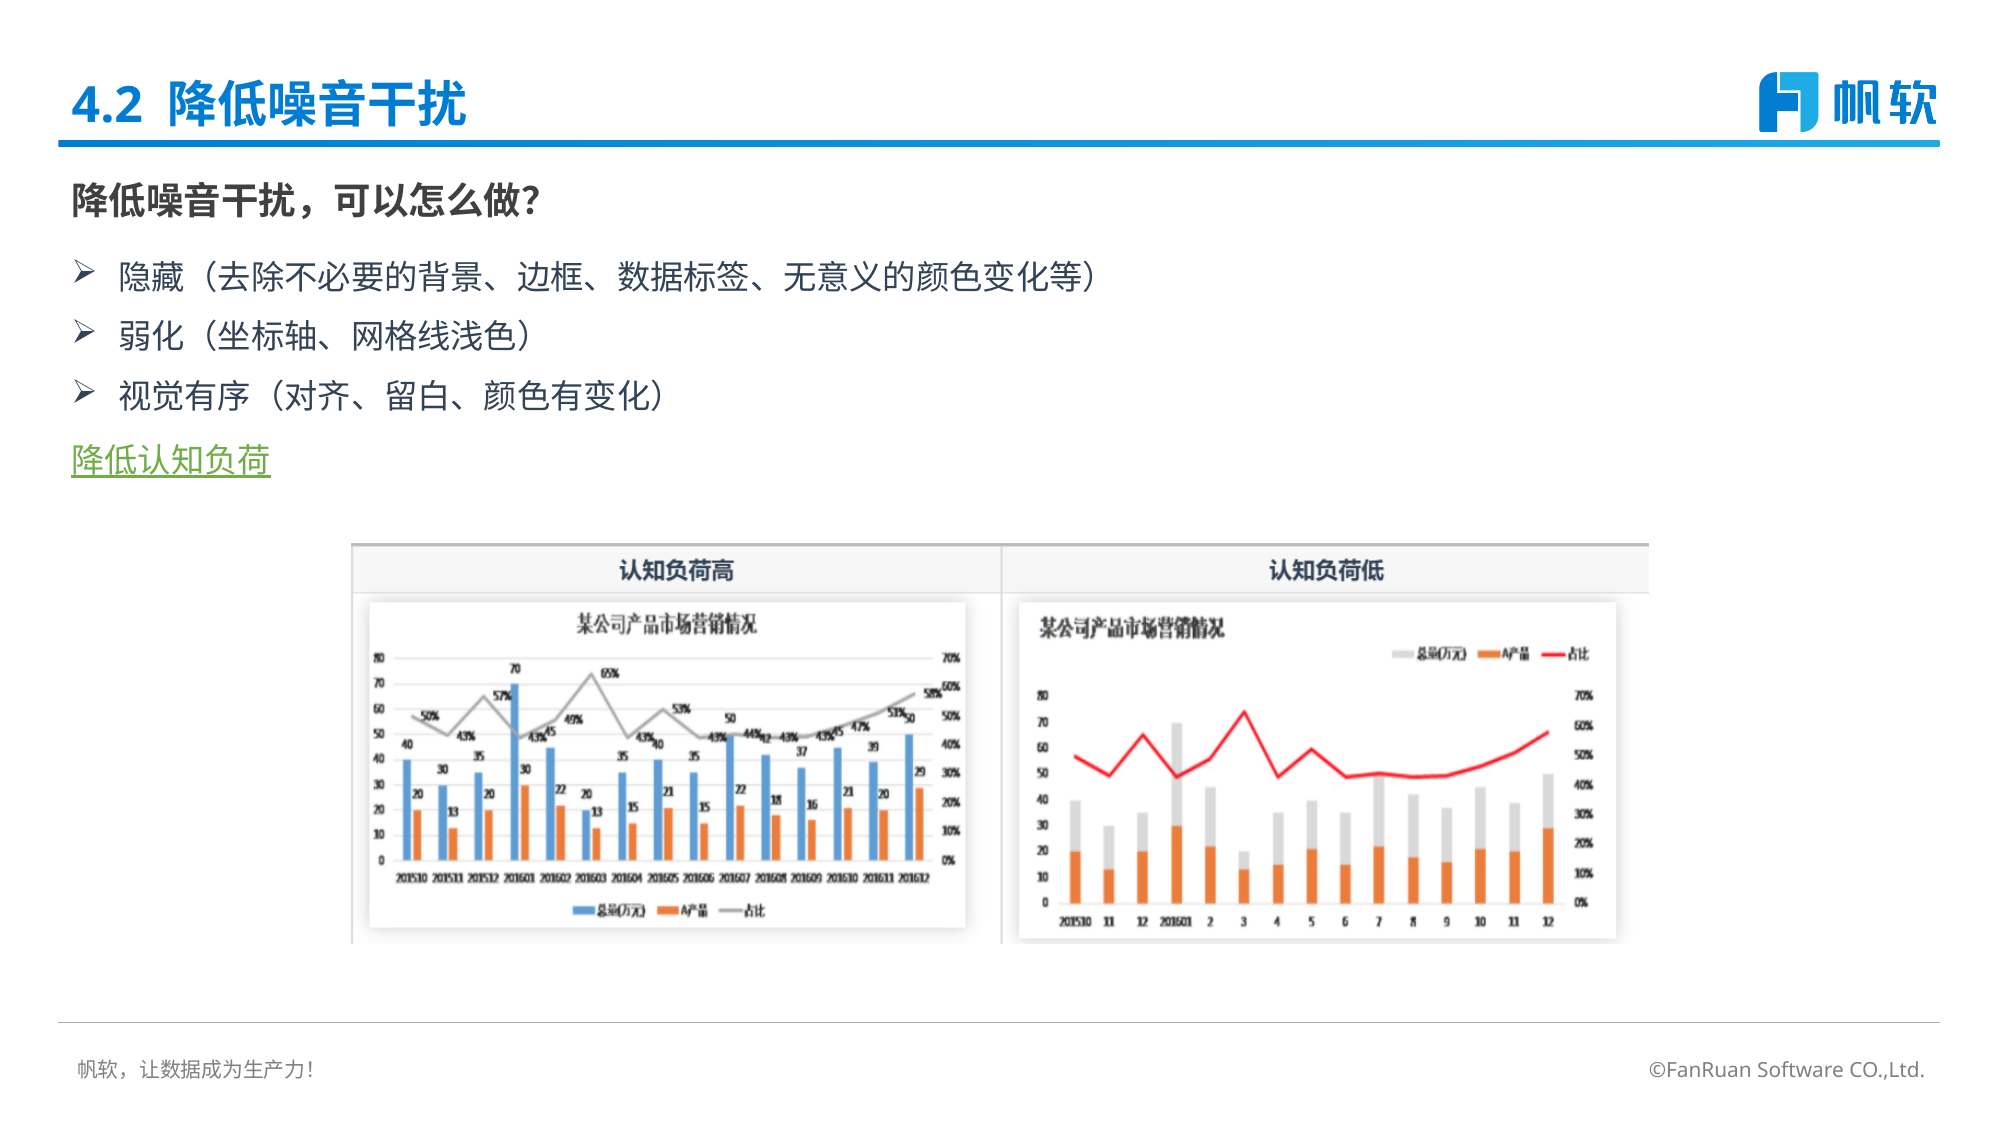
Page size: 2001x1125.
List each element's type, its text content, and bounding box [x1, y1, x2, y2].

picture [1756, 56, 1939, 148]
title 4.2 降低噪音干扰 [56, 70, 1696, 142]
picture [351, 542, 1649, 944]
text_box 隐藏（去除不必要的背景、边框、数据标签、无意义的颜色变化等） 弱化（坐标轴、网格线浅色） 视觉有序（对齐、留白、颜色有变化） 降低认知负荷 [56, 228, 1625, 495]
text_box 降低噪音干扰，可以怎么做？ [56, 147, 1778, 230]
